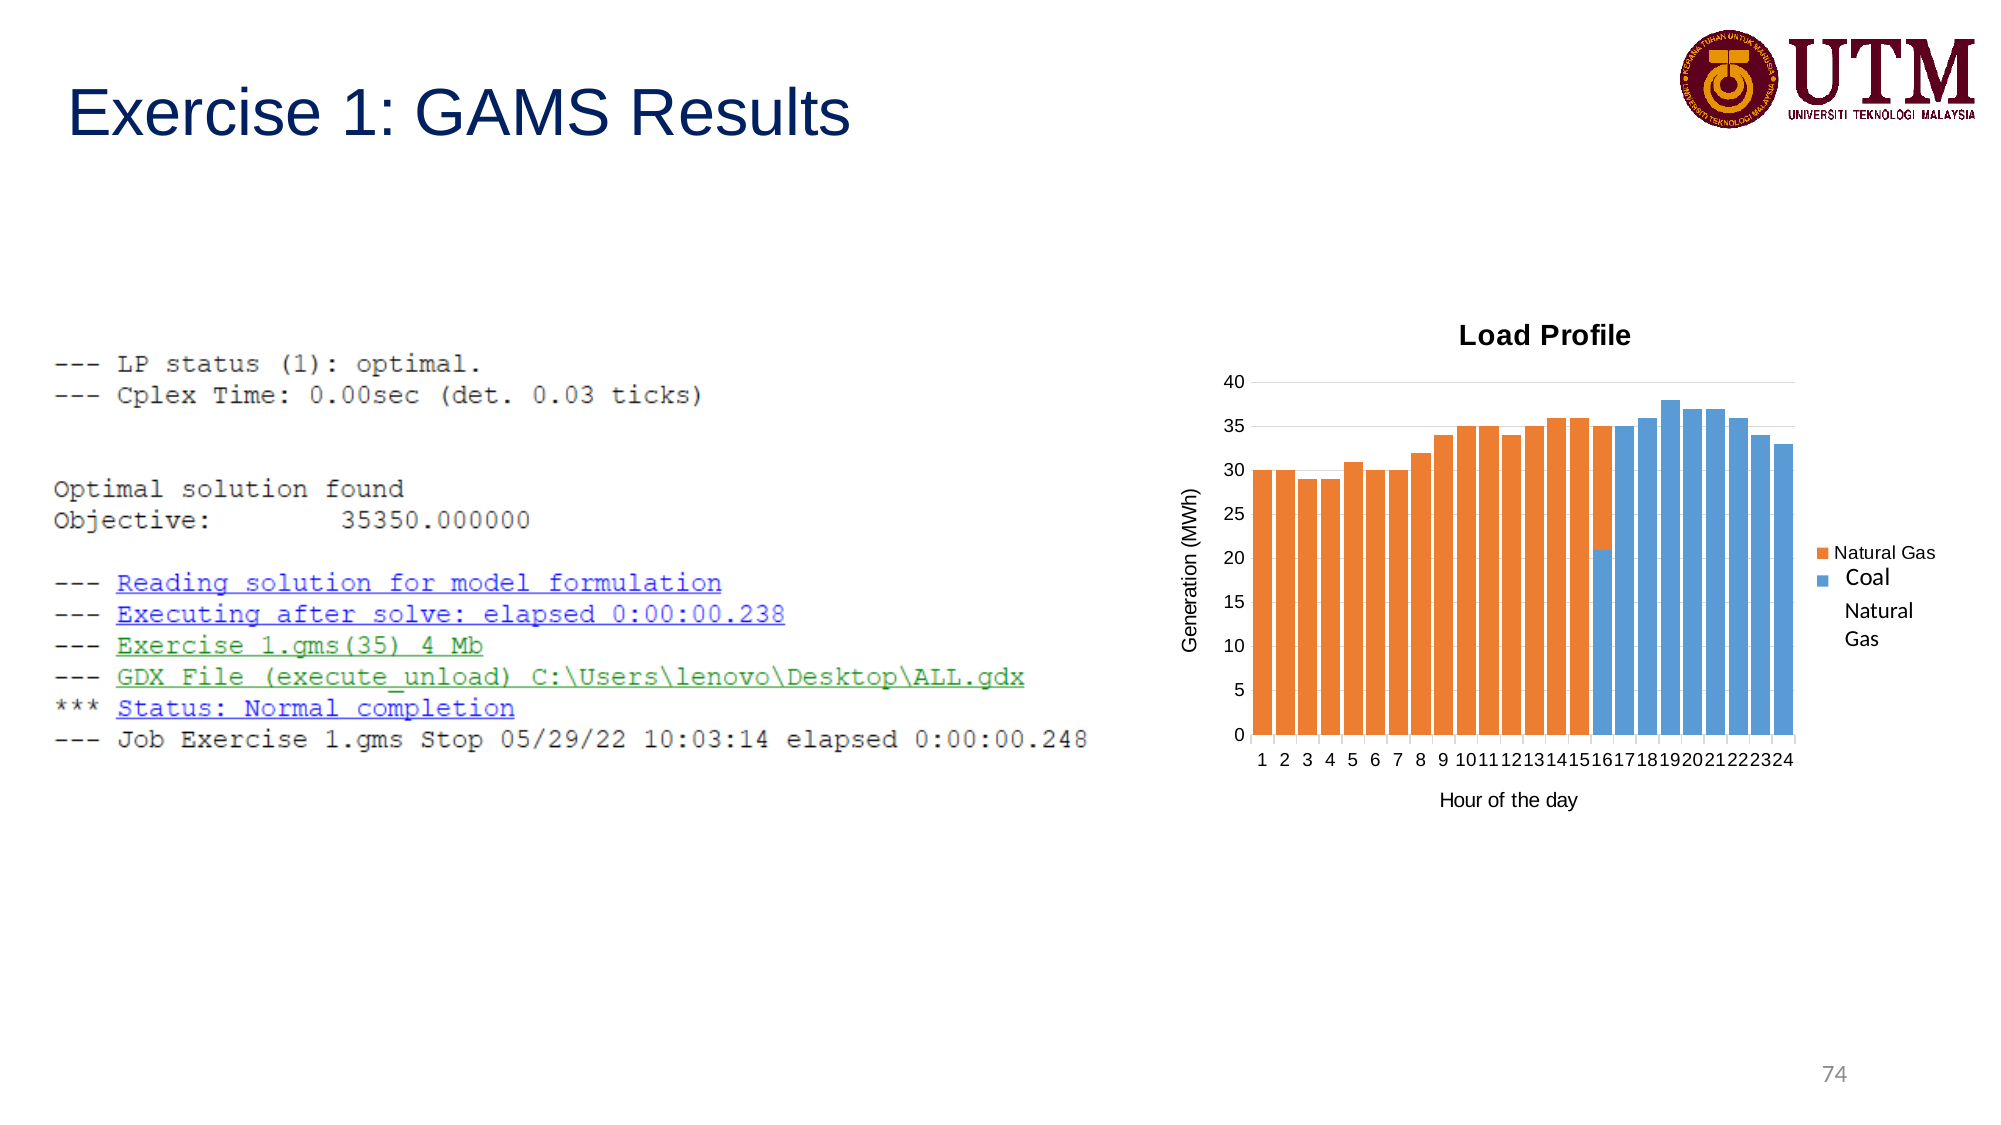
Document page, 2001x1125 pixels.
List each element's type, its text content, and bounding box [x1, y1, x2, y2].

text_box Exercise 1: GAMS Results [52, 4, 1778, 223]
picture [52, 347, 1092, 757]
chart [1144, 290, 1955, 844]
picture [1680, 30, 1975, 129]
slide_number 74 [1412, 1042, 1863, 1103]
